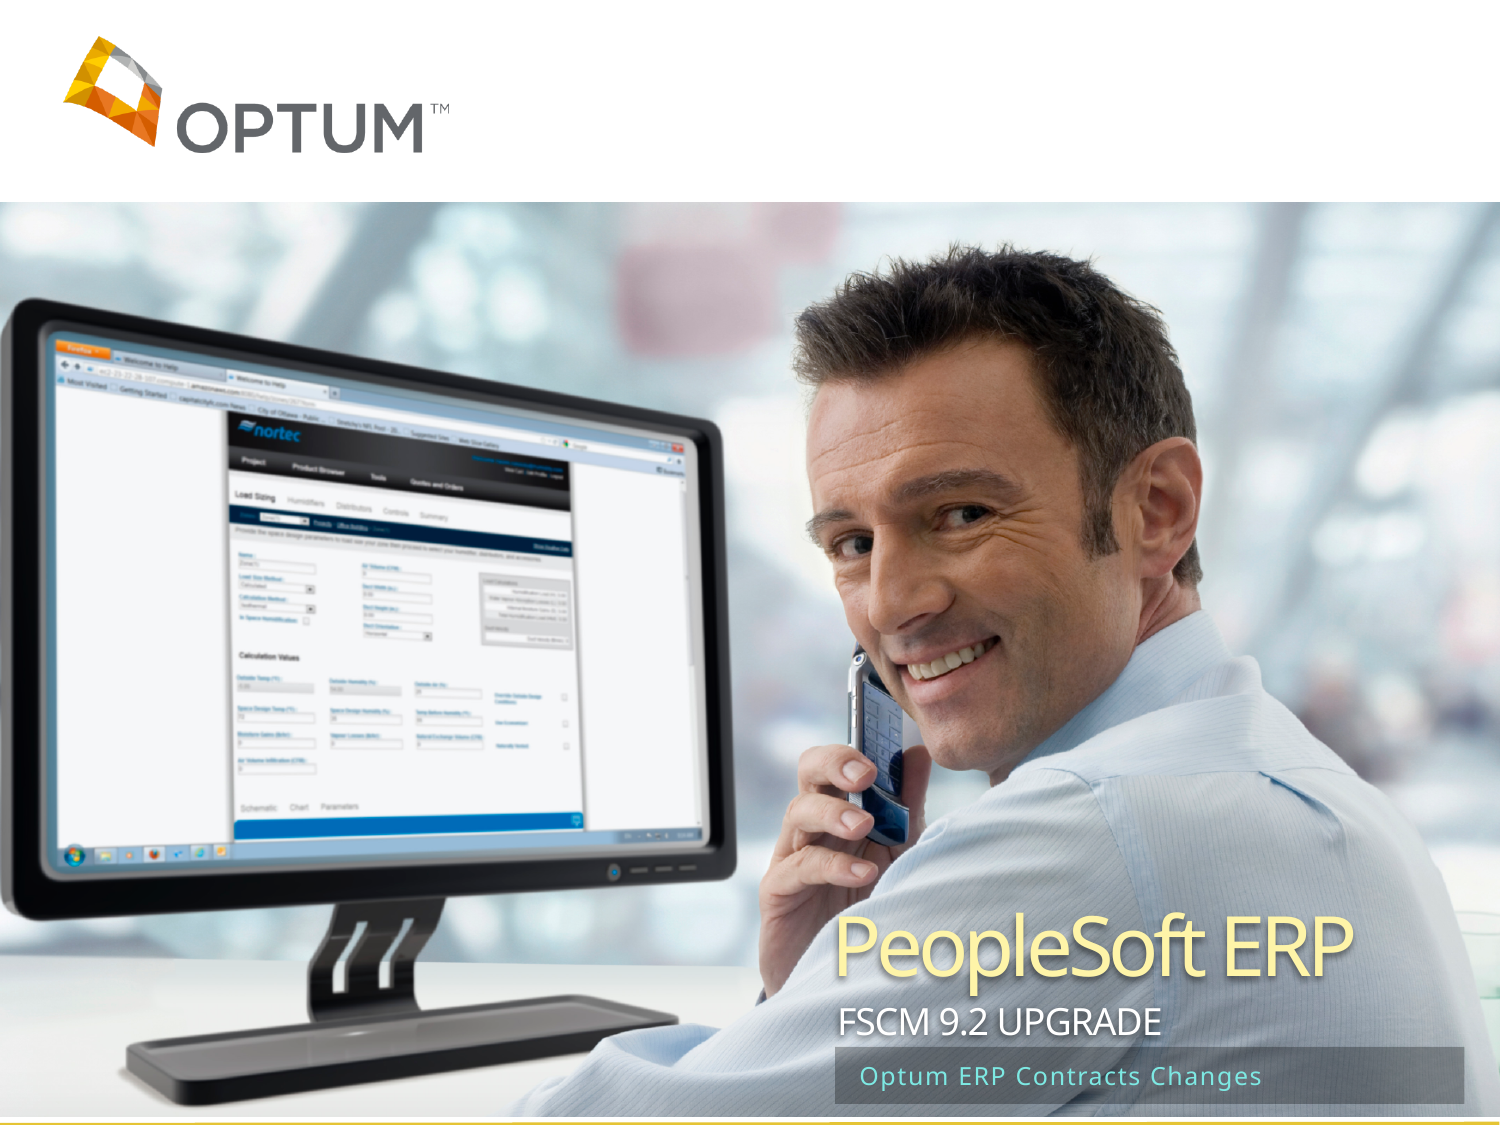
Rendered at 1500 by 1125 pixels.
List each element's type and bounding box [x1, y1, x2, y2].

picture [63, 36, 449, 153]
picture [0, 201, 1500, 1117]
text_box [822, 884, 1465, 1105]
